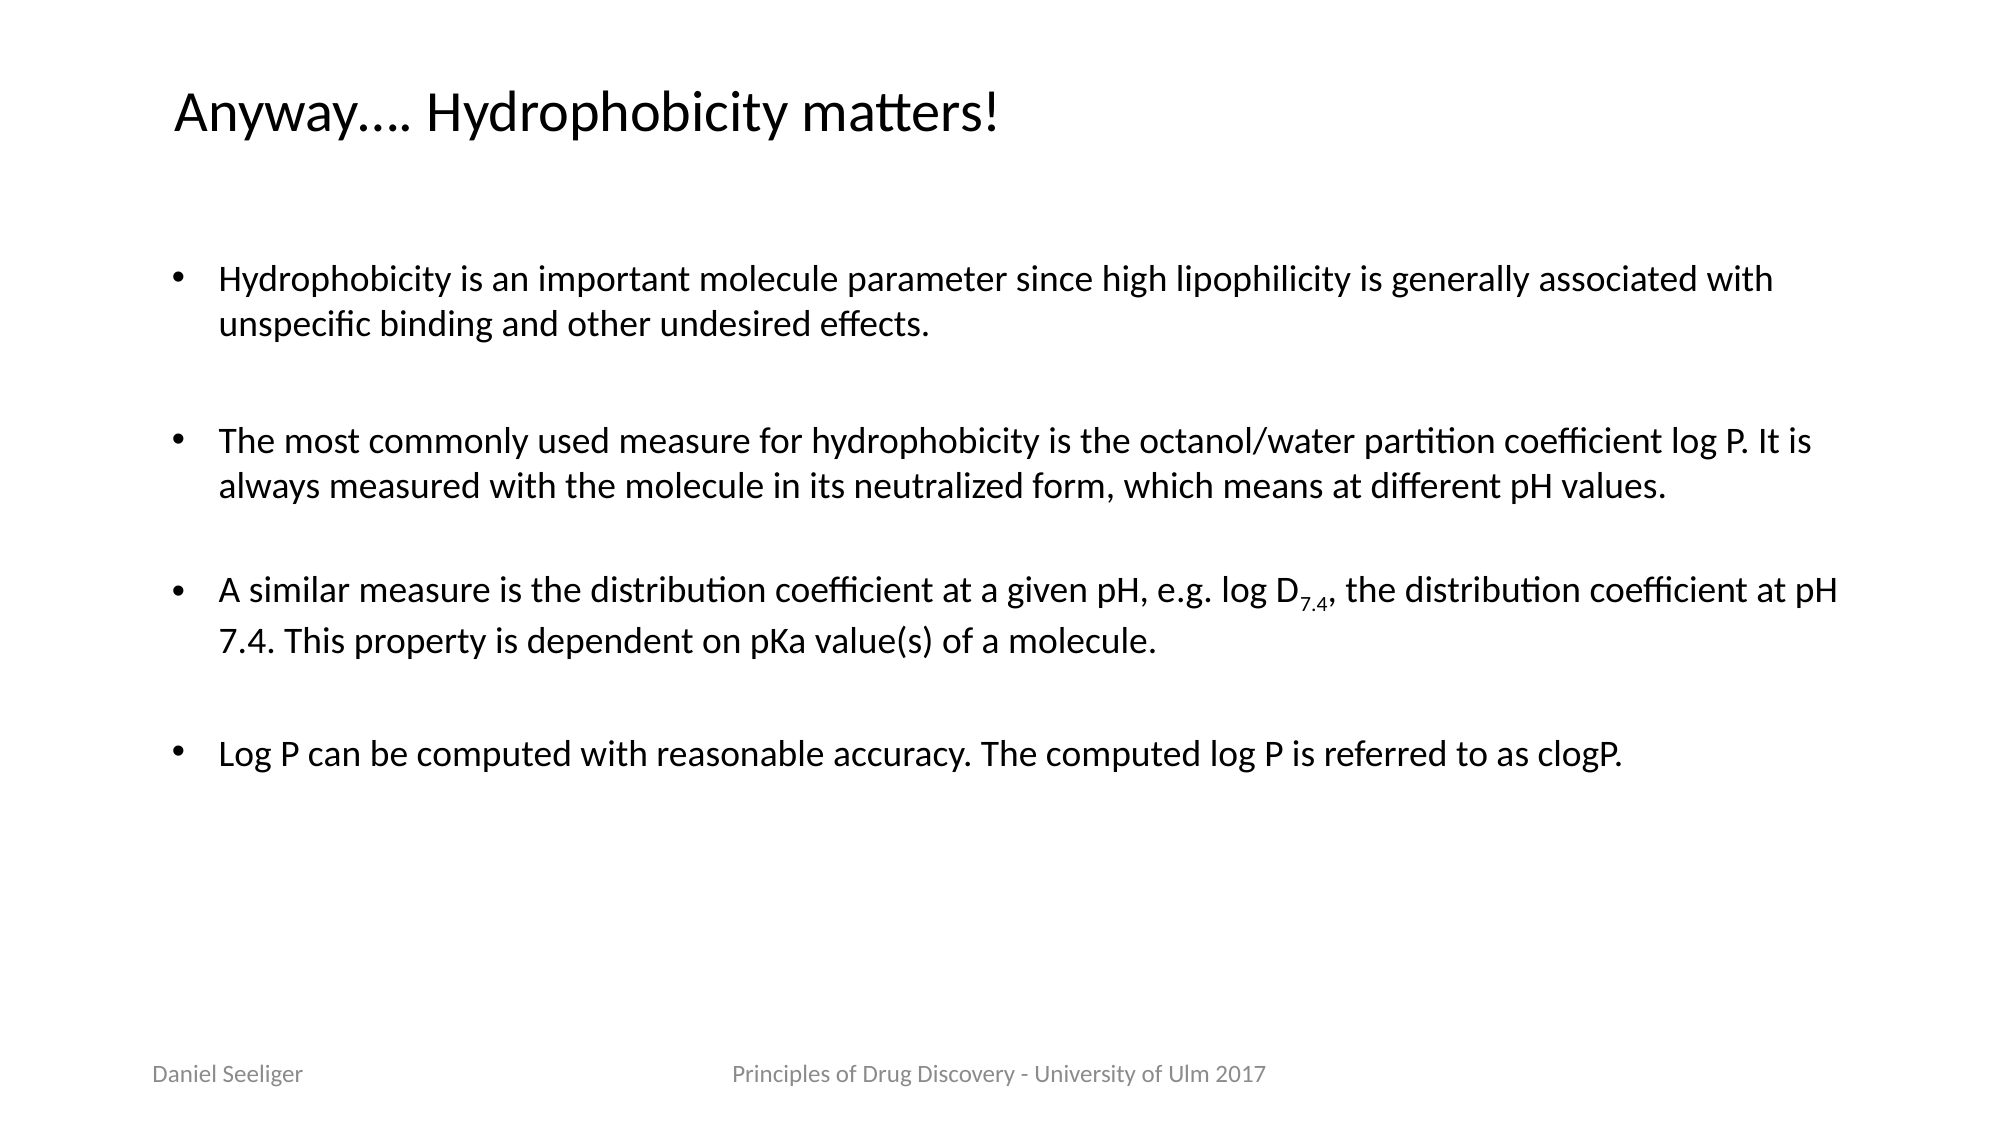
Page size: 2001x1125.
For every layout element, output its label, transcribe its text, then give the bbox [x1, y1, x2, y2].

slide_number Daniel Seeliger [137, 1042, 588, 1103]
text_box Hydrophobicity is an important molecule parameter since high lipophilicity is generally associated with unspecific binding and other undesired effects. [157, 246, 1905, 352]
text_box Anyway…. Hydrophobicity matters! [160, 65, 1017, 151]
footer Principles of Drug Discovery - University of Ulm 2017 [662, 1042, 1338, 1103]
text_box A similar measure is the distribution coefficient at a given pH, e.g. log D7.4, the distribution coefficient at pH 7.4. This property is dependent on pKa value(s) of a molecule. [157, 557, 1905, 669]
text_box The most commonly used measure for hydrophobicity is the octanol/water partition coefficient log P. It is always measured with the molecule in its neutralized form, which means at different pH values. [157, 408, 1905, 514]
text_box Log P can be computed with reasonable accuracy. The computed log P is referred to as clogP. [157, 721, 1905, 781]
